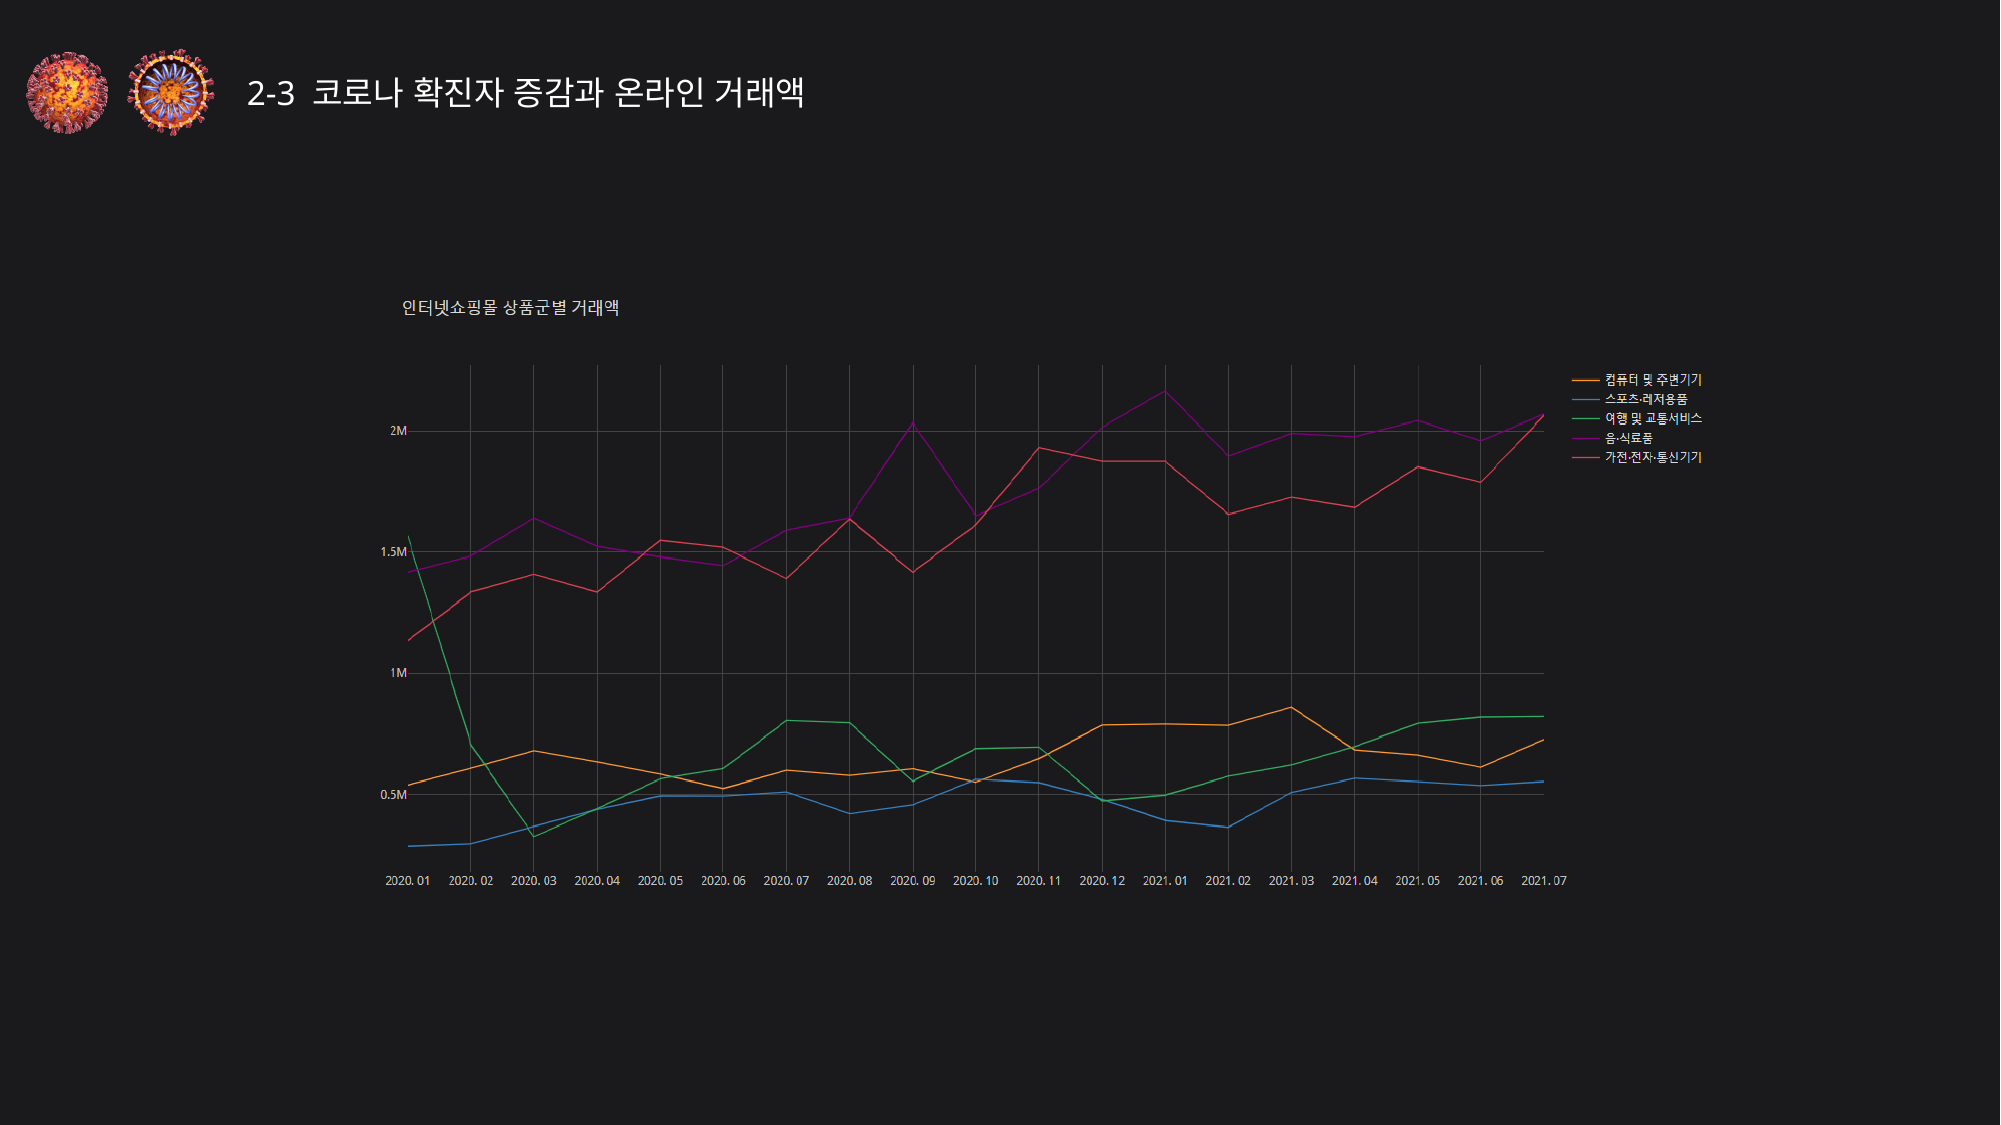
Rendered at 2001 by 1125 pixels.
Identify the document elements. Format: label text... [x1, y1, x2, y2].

picture [19, 40, 222, 145]
picture [373, 290, 1709, 916]
text_box 2-3 코로나 확진자 증감과 온라인 거래액 [232, 64, 822, 120]
